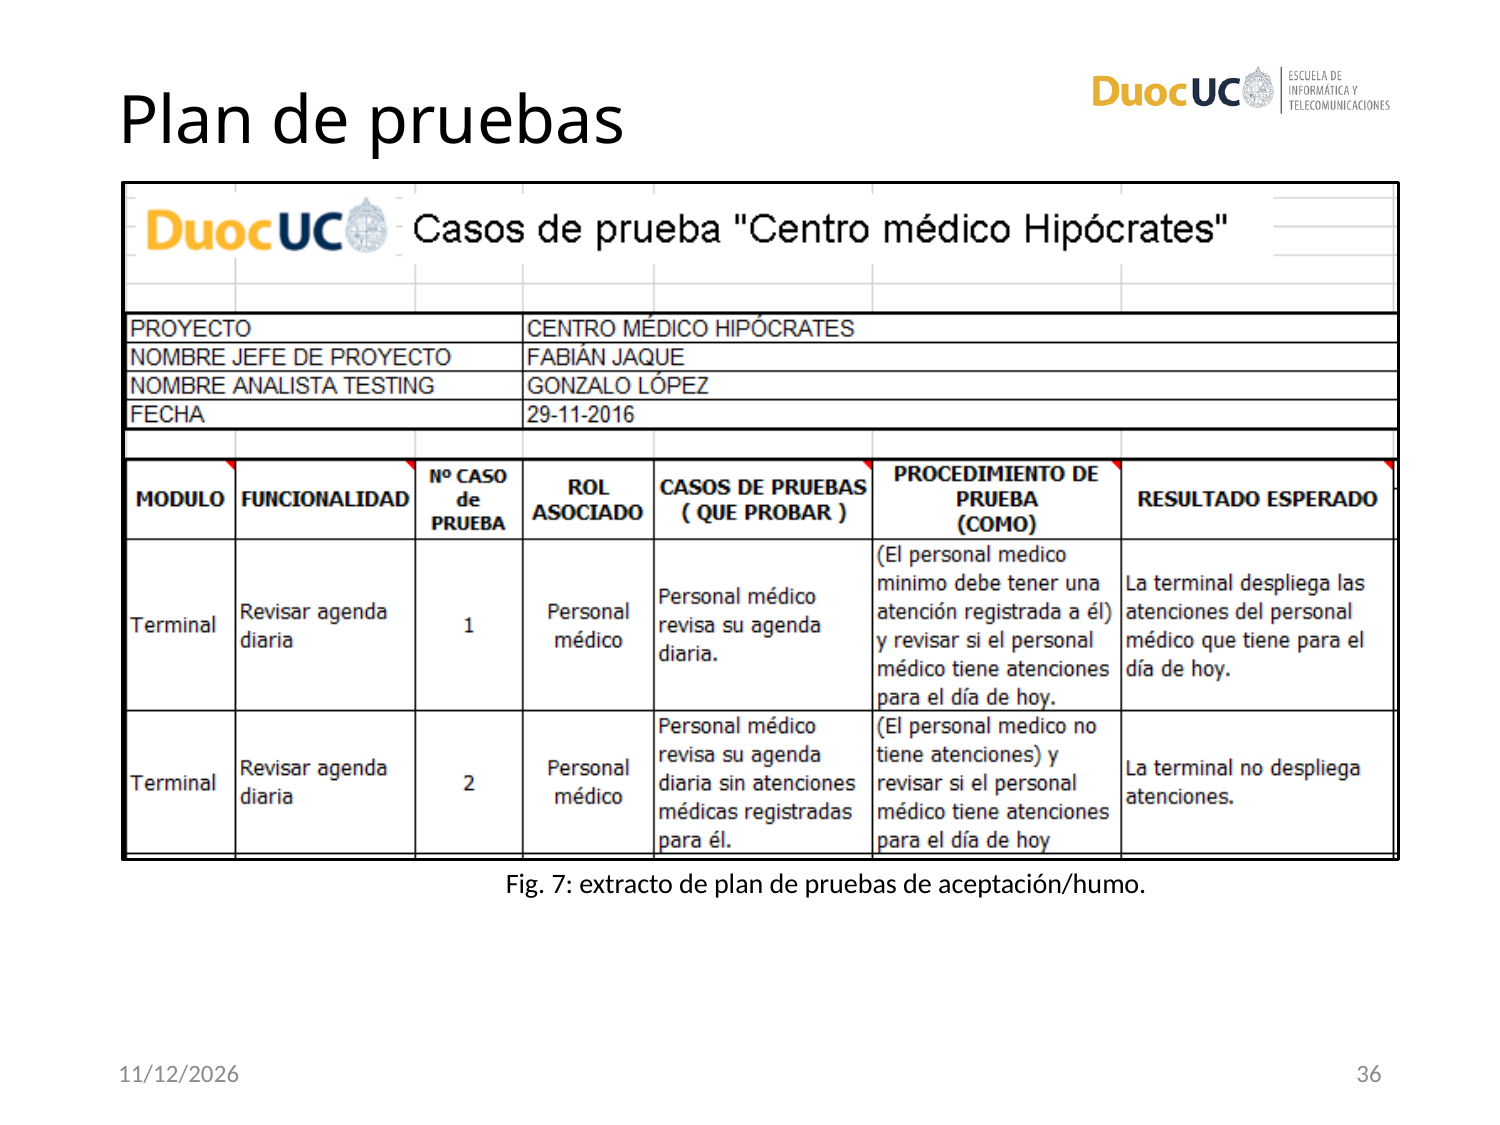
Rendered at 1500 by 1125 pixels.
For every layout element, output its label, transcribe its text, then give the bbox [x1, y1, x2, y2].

title Plan de pruebas [103, 59, 959, 185]
picture [1085, 59, 1397, 118]
slide_number 36 [1059, 1042, 1397, 1103]
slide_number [103, 1042, 441, 1103]
text_box Fig. 7: extracto de plan de pruebas de aceptación/humo. [490, 858, 1162, 907]
picture [124, 184, 1397, 858]
